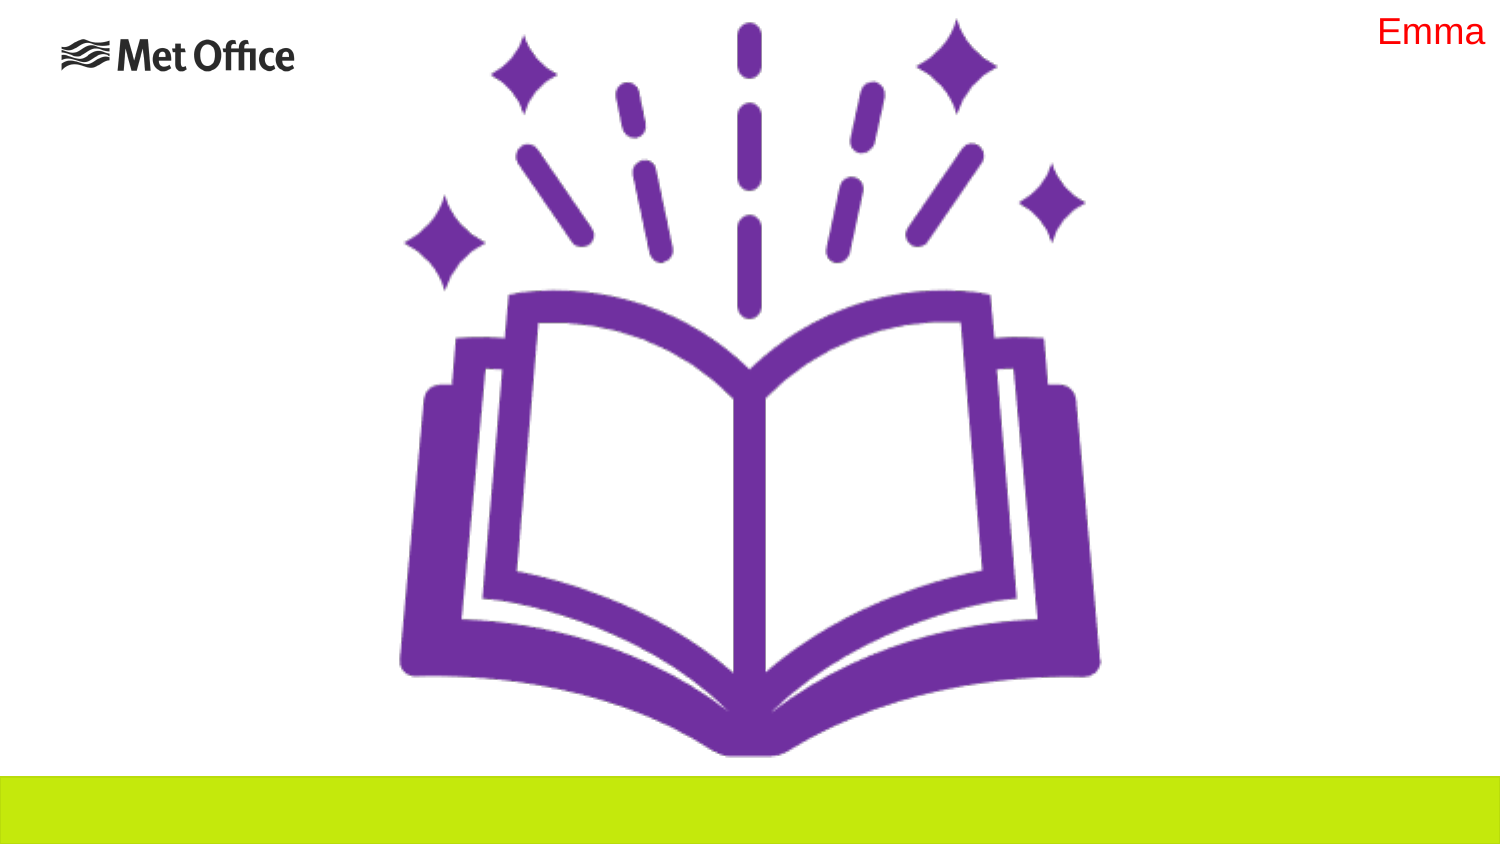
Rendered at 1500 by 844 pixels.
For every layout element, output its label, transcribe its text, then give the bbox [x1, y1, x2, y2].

picture [366, 3, 1134, 772]
picture [30, 8, 326, 102]
text_box Emma [1345, 0, 1500, 60]
